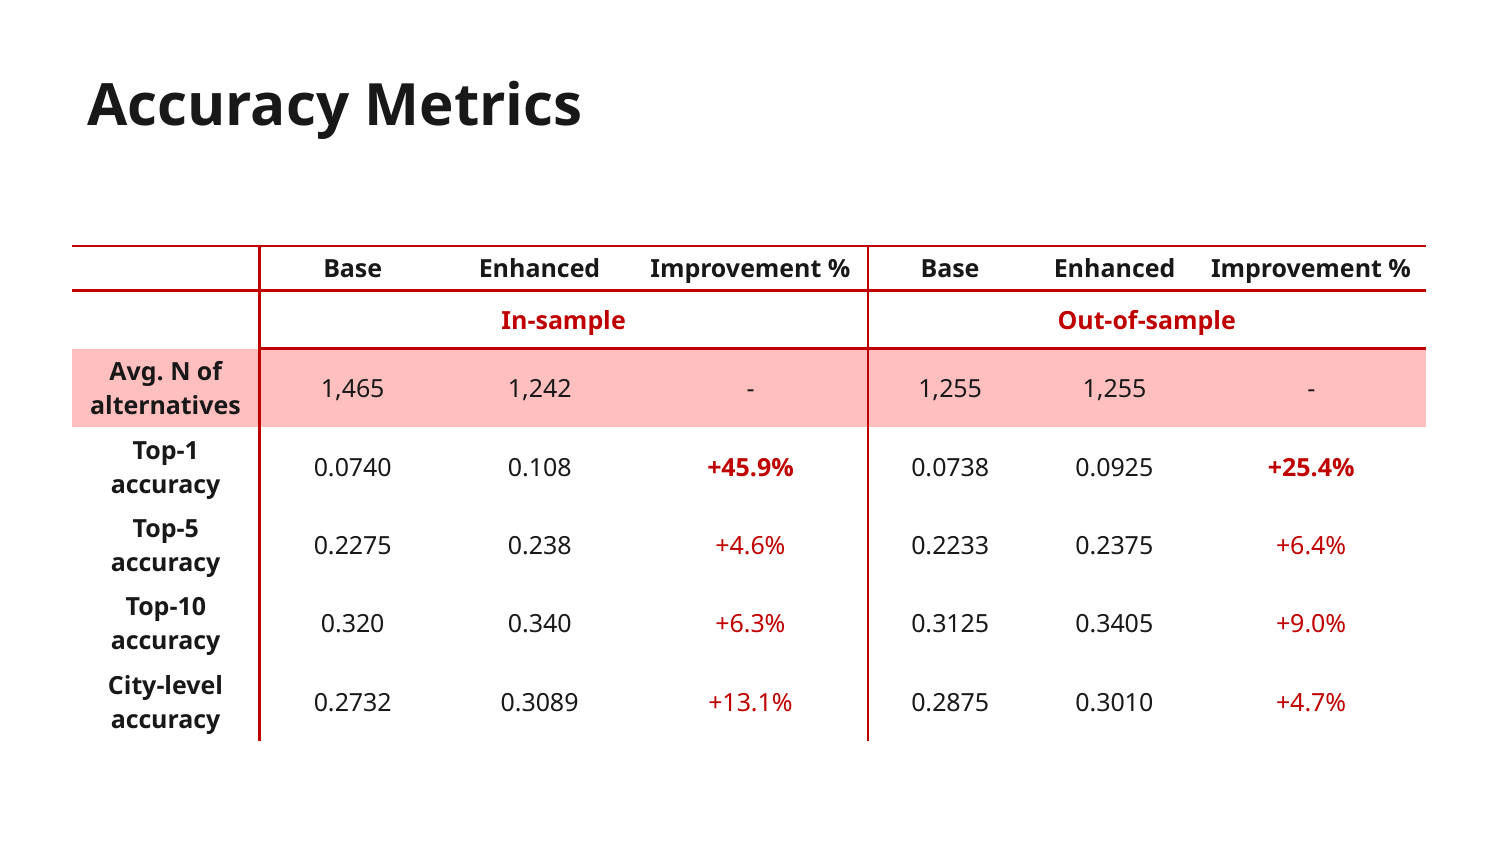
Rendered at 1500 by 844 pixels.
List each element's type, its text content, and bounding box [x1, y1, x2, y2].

table_cell - [633, 350, 867, 427]
table_cell 0.2732 [261, 662, 446, 741]
table_header Enhanced [446, 247, 633, 289]
table_cell +4.6% [633, 506, 867, 584]
table_cell City-level accuracy [72, 662, 258, 741]
table_header Base [261, 247, 446, 289]
table_cell +13.1% [633, 662, 867, 741]
table_cell 0.2375 [1032, 506, 1197, 584]
text_box Accuracy Metrics [72, 59, 648, 144]
table_cell 0.0738 [869, 427, 1032, 506]
table_cell 0.340 [446, 584, 633, 662]
table_cell 1,465 [261, 350, 446, 427]
table_cell Out-of-sample [869, 292, 1426, 347]
table_cell 0.3405 [1032, 584, 1197, 662]
table_header Improvement % [1197, 247, 1426, 289]
table_cell +9.0% [1197, 584, 1426, 662]
table_cell 1,242 [446, 350, 633, 427]
table_cell In-sample [261, 292, 867, 347]
table_cell - [1197, 350, 1426, 427]
table_cell Top-1 accuracy [72, 427, 258, 506]
table_cell 0.3010 [1032, 662, 1197, 741]
table_cell 0.2233 [869, 506, 1032, 584]
table_cell +45.9% [633, 427, 867, 506]
table_header Enhanced [1032, 247, 1197, 289]
table_header Base [869, 247, 1032, 289]
table_cell 0.3125 [869, 584, 1032, 662]
table_cell 0.238 [446, 506, 633, 584]
table_cell 0.3089 [446, 662, 633, 741]
table_cell +25.4% [1197, 427, 1426, 506]
table_cell 0.108 [446, 427, 633, 506]
table_cell +6.4% [1197, 506, 1426, 584]
table_header [72, 247, 258, 289]
table_cell 0.2275 [261, 506, 446, 584]
table_cell [72, 292, 258, 349]
table_cell +6.3% [633, 584, 867, 662]
table_cell 0.0740 [261, 427, 446, 506]
table_cell 0.0925 [1032, 427, 1197, 506]
table_header Improvement % [633, 247, 867, 289]
table_cell +4.7% [1197, 662, 1426, 741]
table_cell 0.320 [261, 584, 446, 662]
table_cell Avg. N of alternatives [72, 349, 258, 427]
table_cell 0.2875 [869, 662, 1032, 741]
table_cell Top-10 accuracy [72, 584, 258, 662]
table_cell Top-5 accuracy [72, 506, 258, 584]
table_cell 1,255 [1032, 350, 1197, 427]
table_cell 1,255 [869, 350, 1032, 427]
